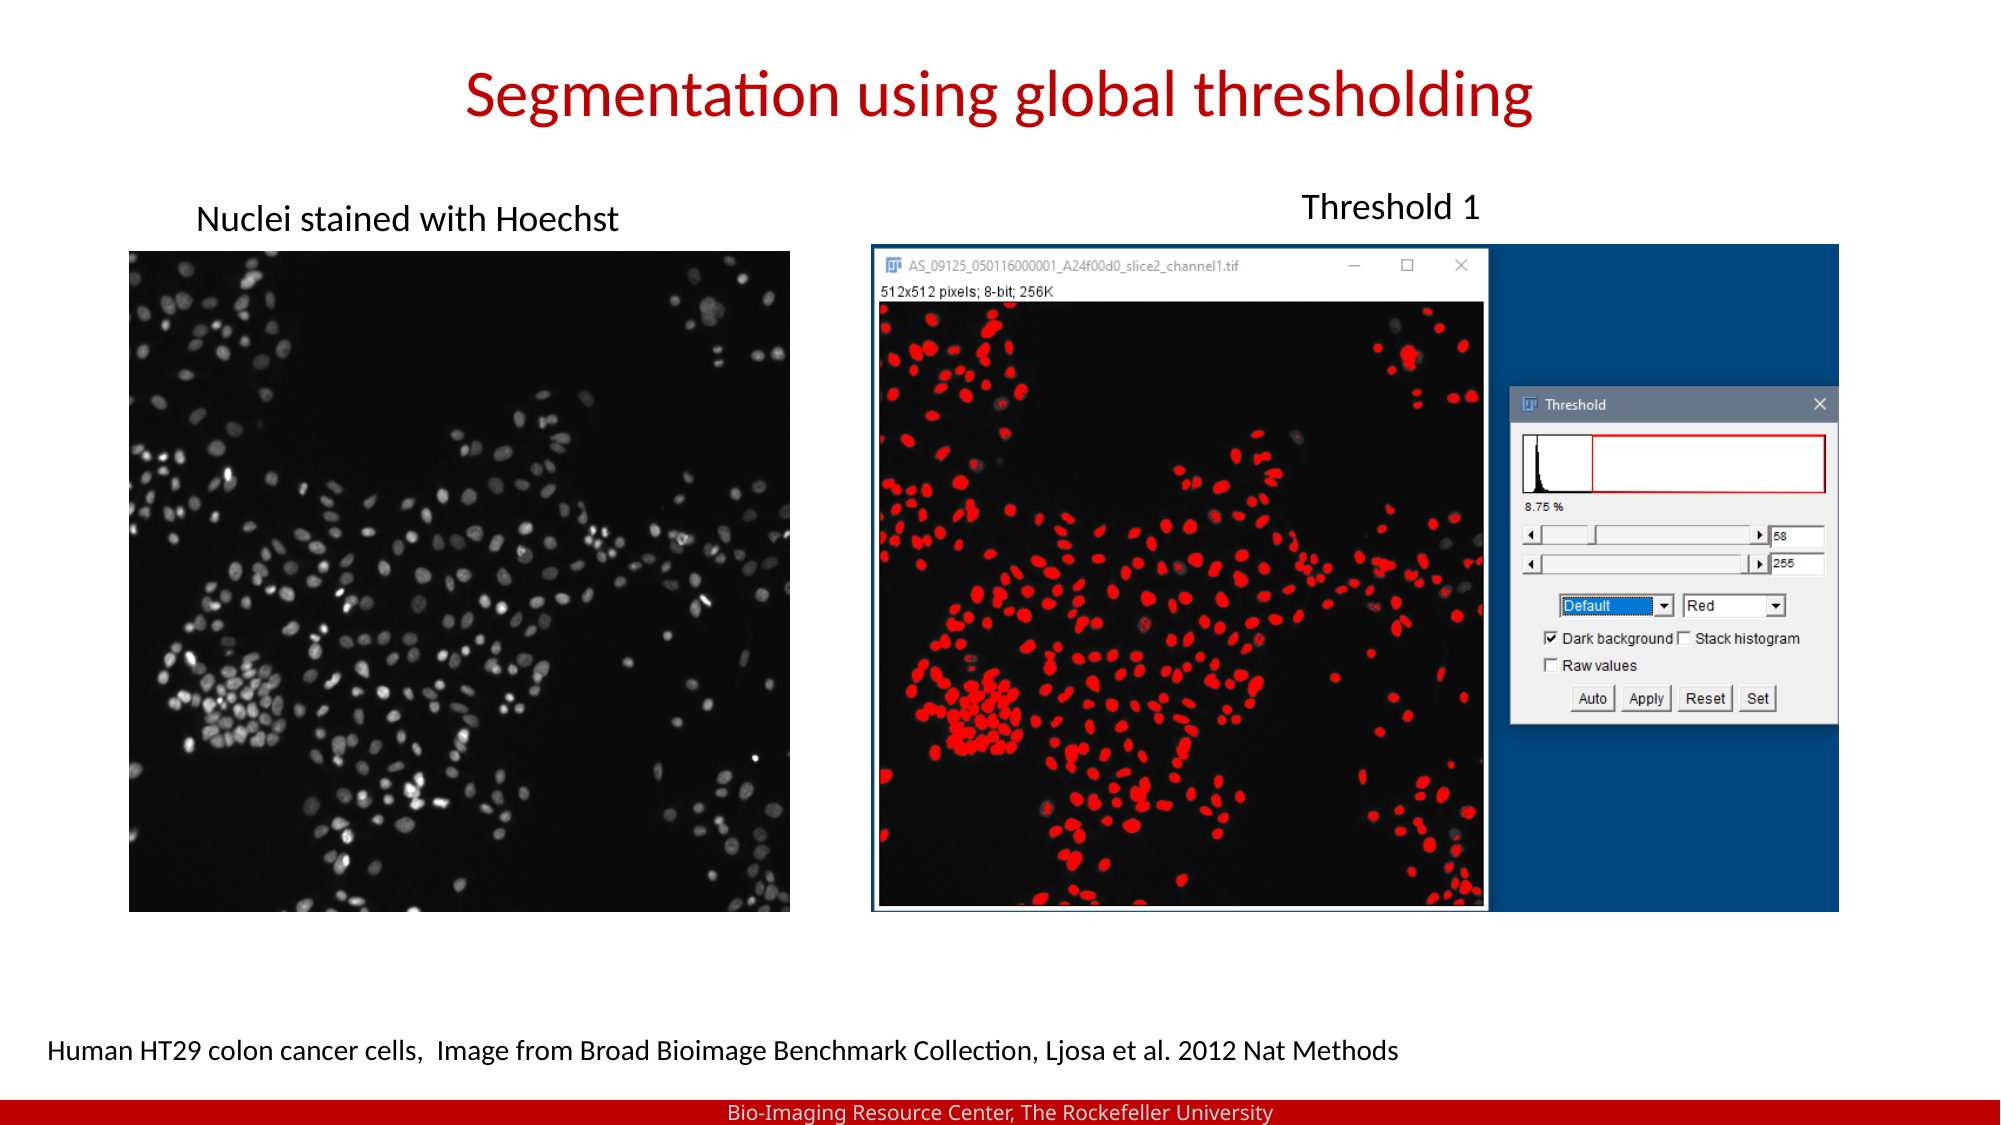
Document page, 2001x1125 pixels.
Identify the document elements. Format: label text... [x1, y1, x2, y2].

picture [871, 244, 1840, 912]
text_box Threshold 1 [1286, 174, 1522, 235]
text_box Nuclei stained with Hoechst [181, 186, 763, 247]
text_box Human HT29 colon cancer cells, Image from Broad Bioimage Benchmark Collection, Ljosa et al. 2012 Nat Methods [32, 1023, 1909, 1074]
text_box Segmentation using global thresholding [0, 42, 2000, 137]
text_box Bio-Imaging Resource Center, The Rockefeller University [0, 1099, 2000, 1125]
picture [129, 251, 790, 912]
